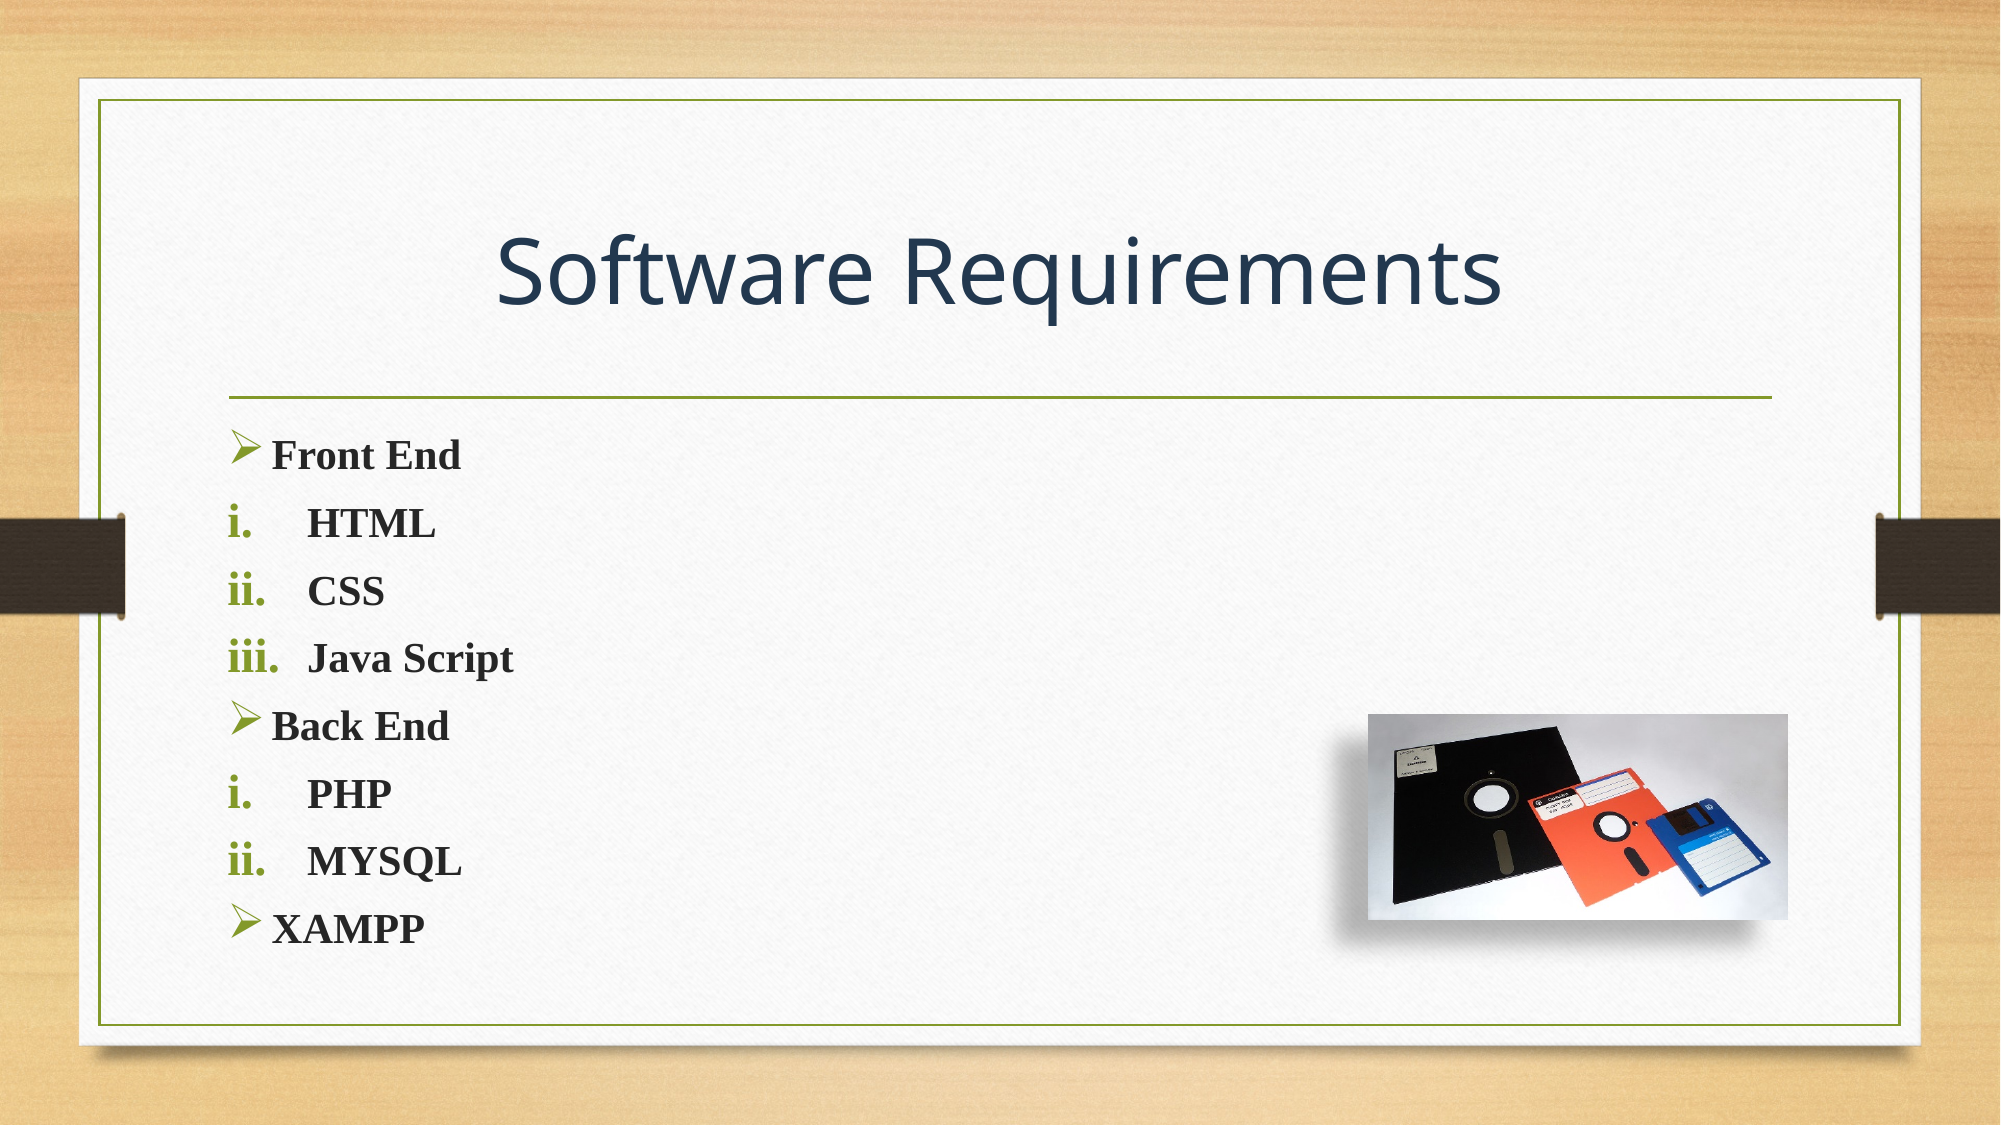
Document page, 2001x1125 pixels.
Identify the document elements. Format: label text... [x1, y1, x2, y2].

picture [0, 0, 2001, 1125]
list Front End HTML CSS Java Script Back End PHP MYSQL XAMPP [212, 419, 1788, 964]
title Software Requirements [212, 161, 1788, 375]
